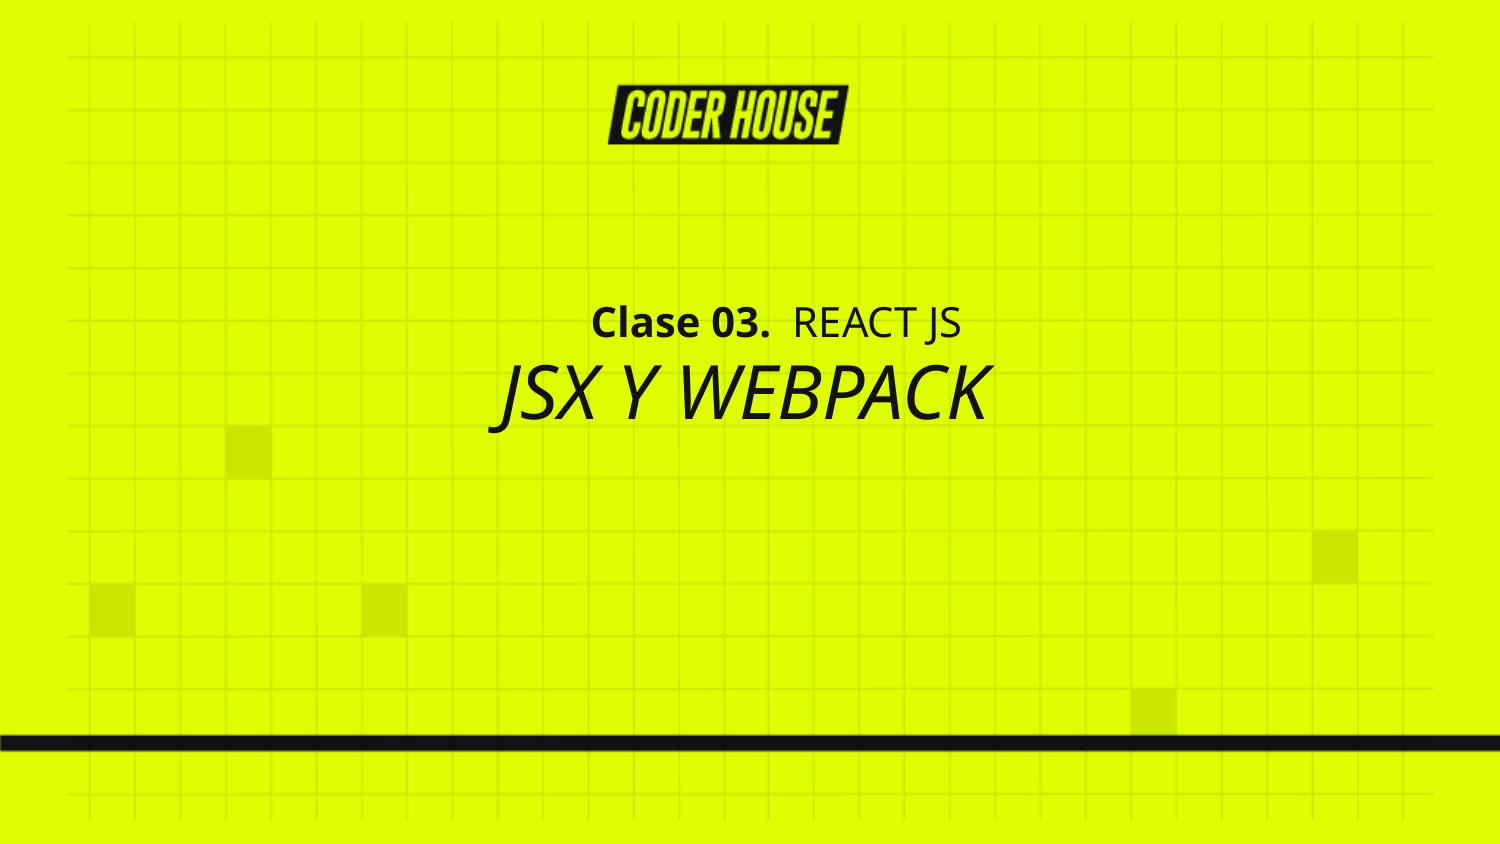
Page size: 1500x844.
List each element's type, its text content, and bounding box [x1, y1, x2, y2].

picture [0, 0, 1500, 844]
text_box JSX Y WEBPACK [331, 348, 1158, 434]
text_box Clase 03. REACT JS [267, 269, 1233, 348]
text_box [115, 718, 400, 797]
